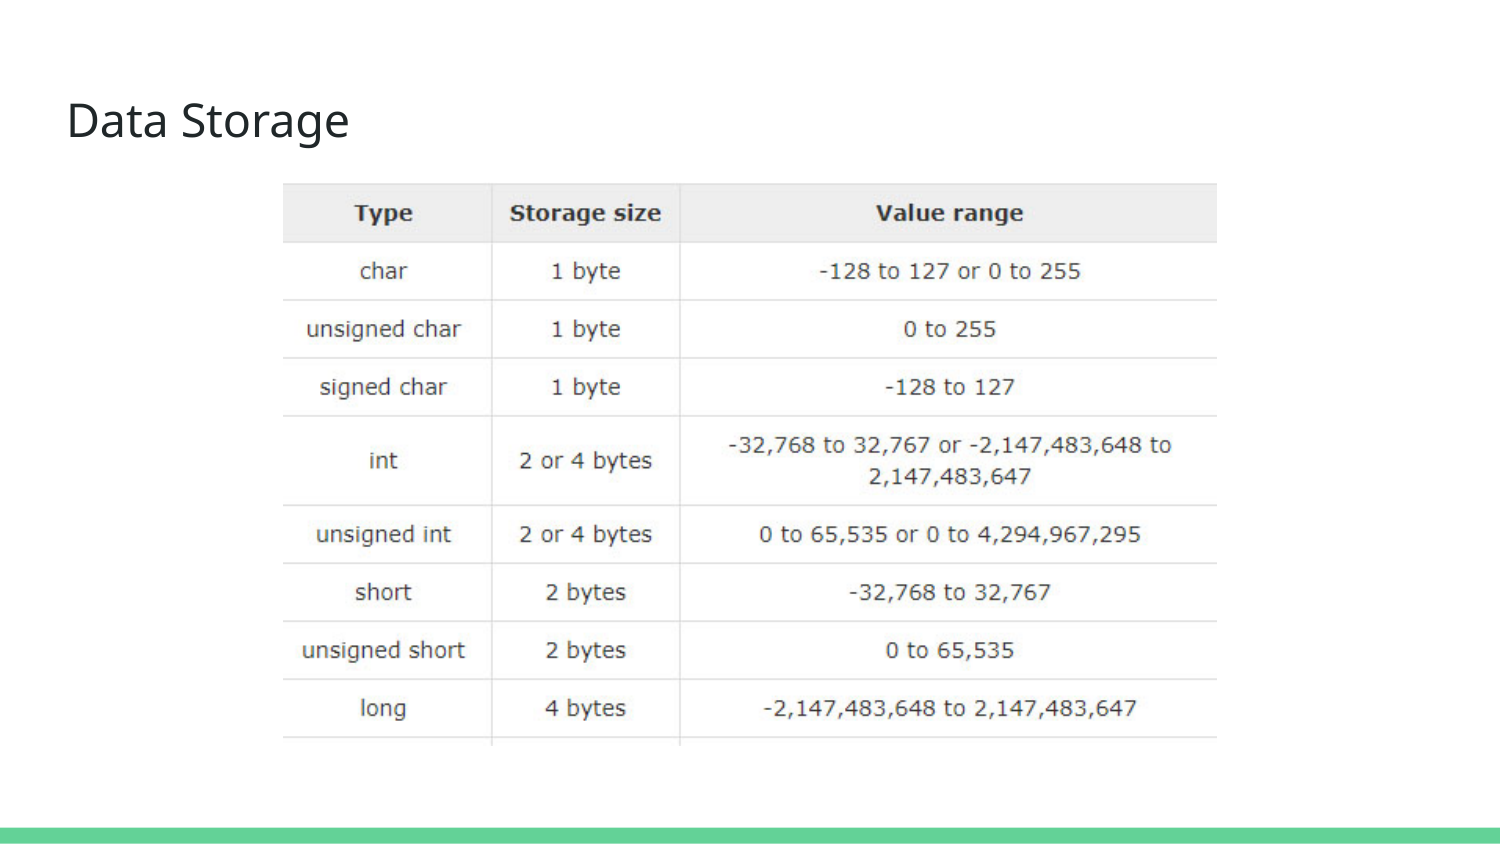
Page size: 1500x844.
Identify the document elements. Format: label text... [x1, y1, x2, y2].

picture [283, 181, 1217, 746]
title Data Storage [51, 72, 1449, 167]
